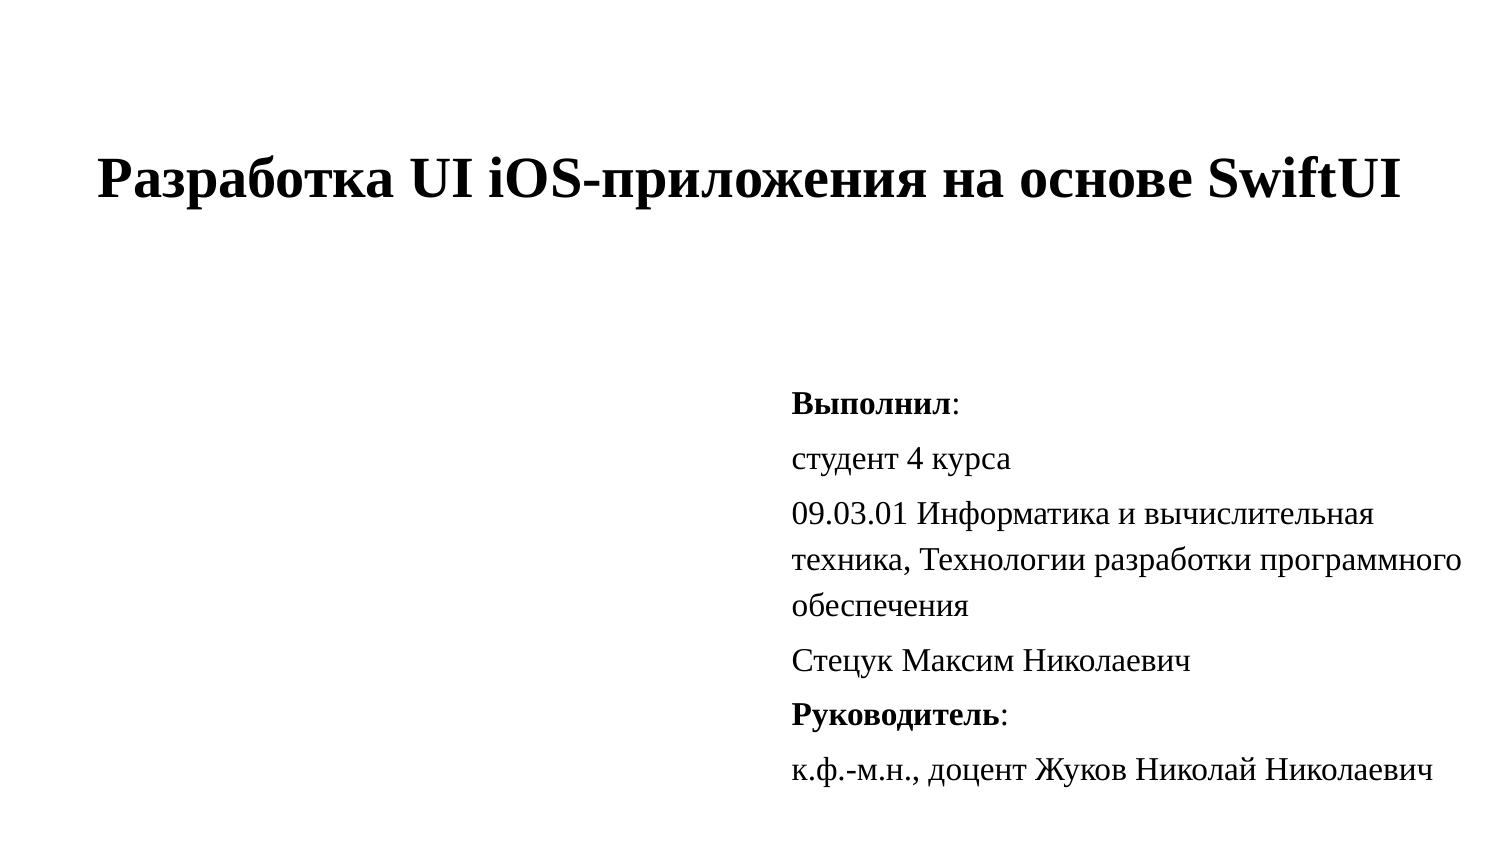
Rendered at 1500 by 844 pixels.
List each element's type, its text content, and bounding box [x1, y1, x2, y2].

subtitle Выполнил: студент 4 курса 09.03.01 Информатика и вычислительная техника, Технологии разработки программного обеспечения Стецук Максим Николаевич Руководитель: к.ф.-м.н., доцент Жуков Николай Николаевич [776, 360, 1500, 811]
title Разработка UI iOS-приложения на основе SwiftUI [51, 33, 1449, 224]
